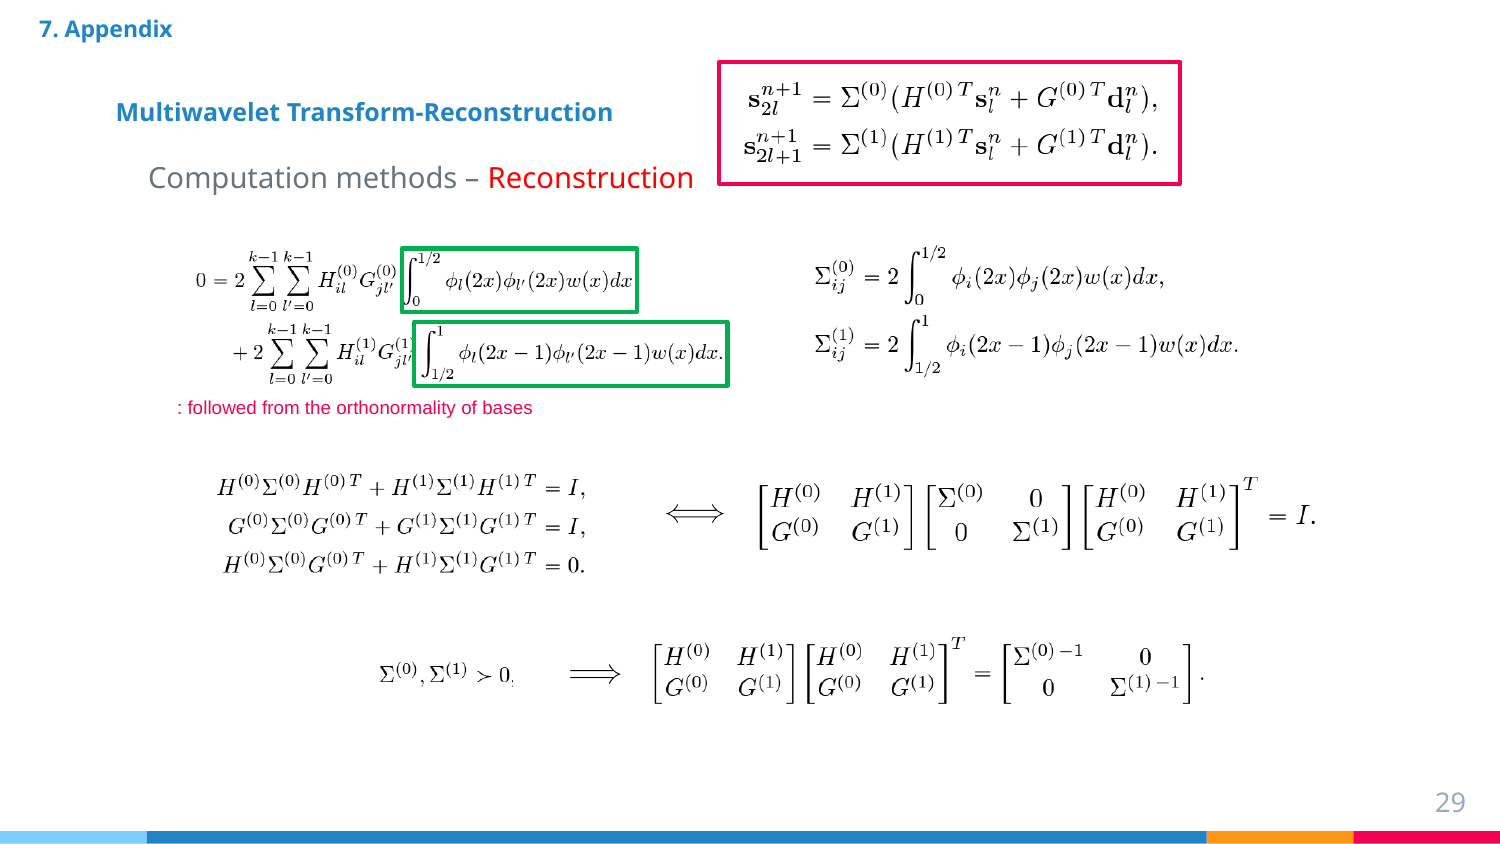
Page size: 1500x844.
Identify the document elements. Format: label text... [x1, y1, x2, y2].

text_box [717, 60, 1182, 186]
text_box : followed from the orthonormality of bases [162, 388, 563, 427]
picture [569, 664, 621, 684]
picture [718, 58, 1169, 173]
picture [808, 237, 1248, 387]
picture [171, 237, 751, 389]
picture [374, 656, 513, 689]
picture [665, 504, 724, 524]
picture [201, 454, 603, 589]
text_box 7. Appendix [24, 0, 603, 63]
slide_number 29 [1391, 770, 1482, 822]
text_box Multiwavelet Transform-Reconstruction [100, 81, 679, 145]
text_box Computation methods – Reconstruction [133, 144, 1306, 701]
picture [636, 622, 1216, 718]
picture [739, 467, 1330, 555]
